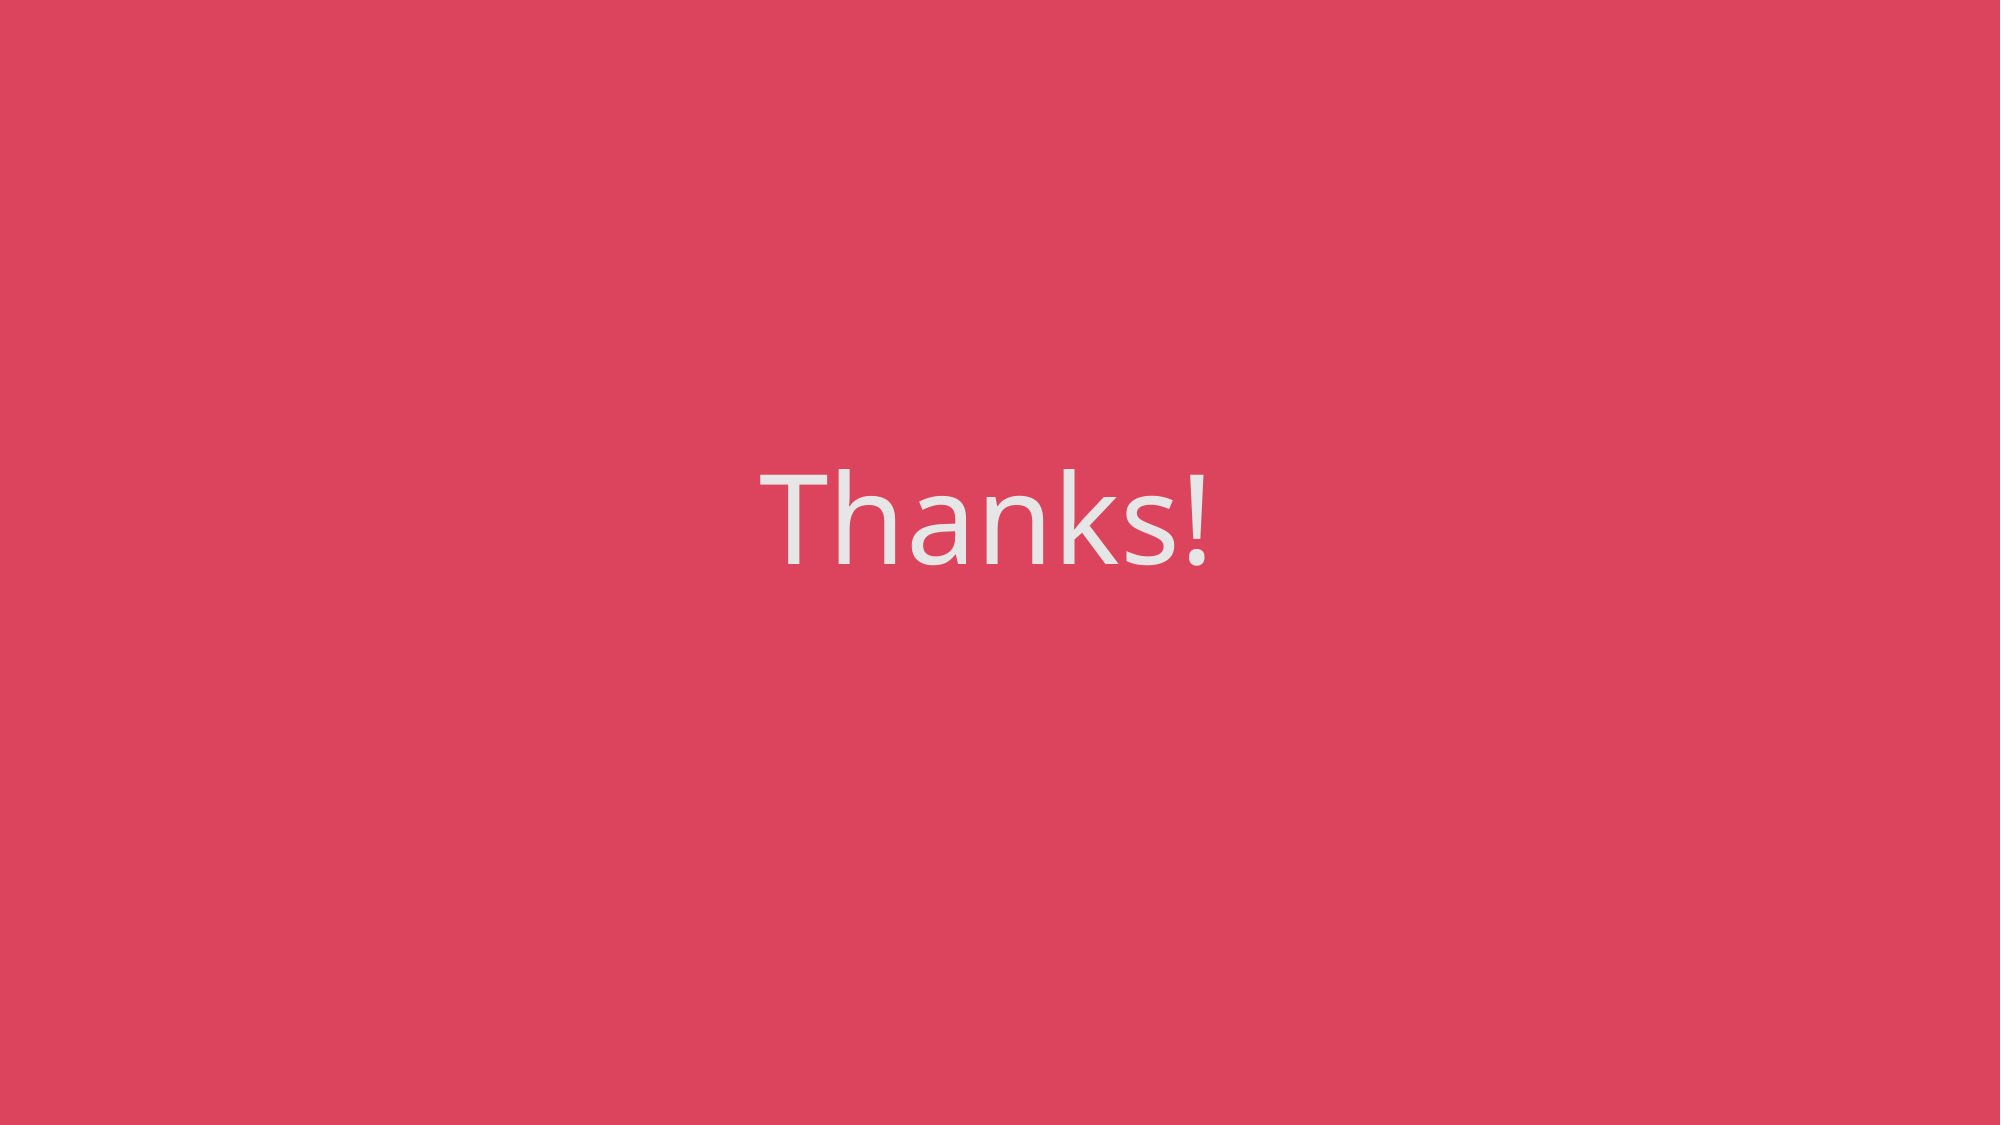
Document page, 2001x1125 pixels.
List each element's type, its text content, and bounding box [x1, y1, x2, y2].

text_box Thanks! [434, 431, 1540, 597]
